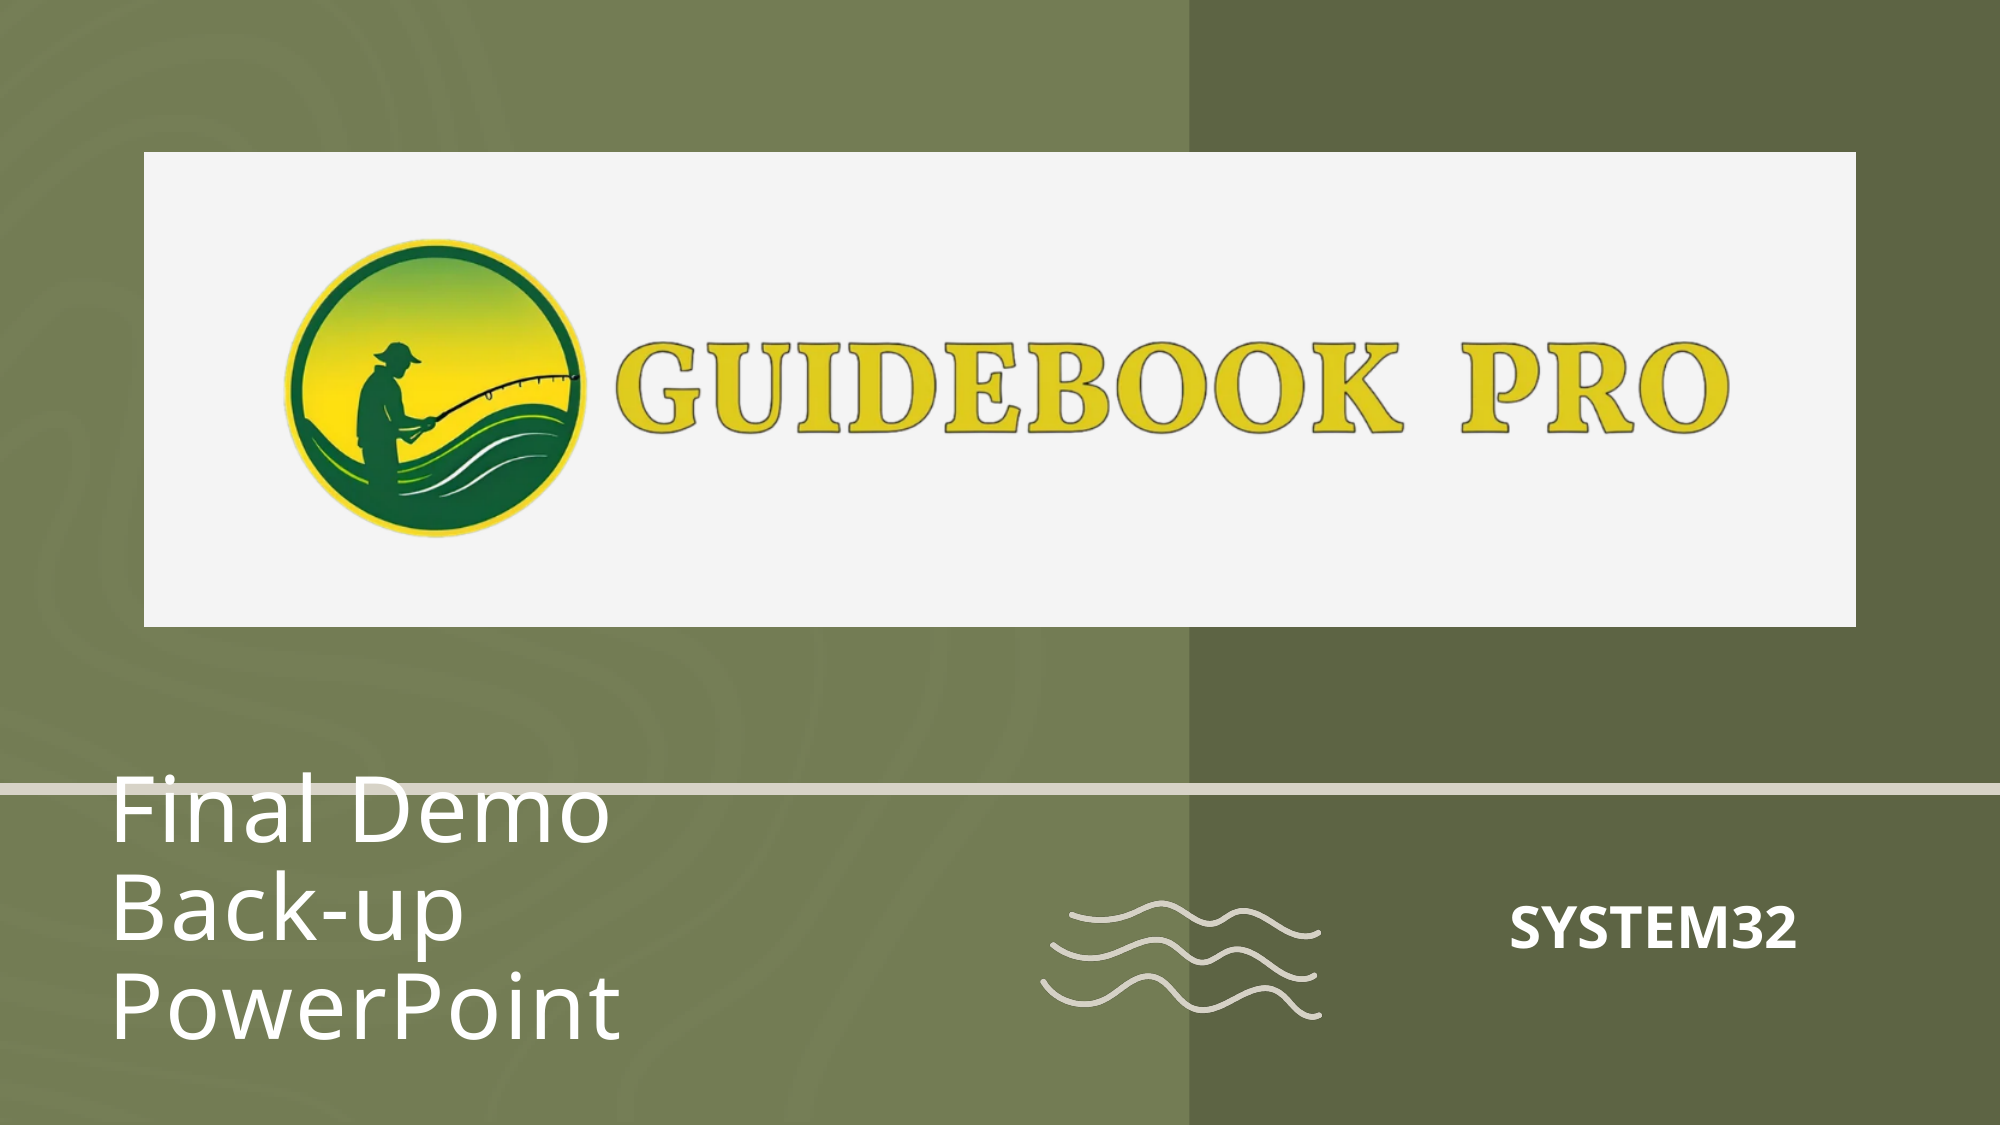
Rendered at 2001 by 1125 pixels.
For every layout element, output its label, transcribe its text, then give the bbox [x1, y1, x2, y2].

list System32 [1322, 867, 2000, 1054]
picture [1029, 889, 1322, 1032]
picture [143, 152, 1857, 627]
title Final Demo Back-up PowerPoint [108, 735, 979, 1068]
